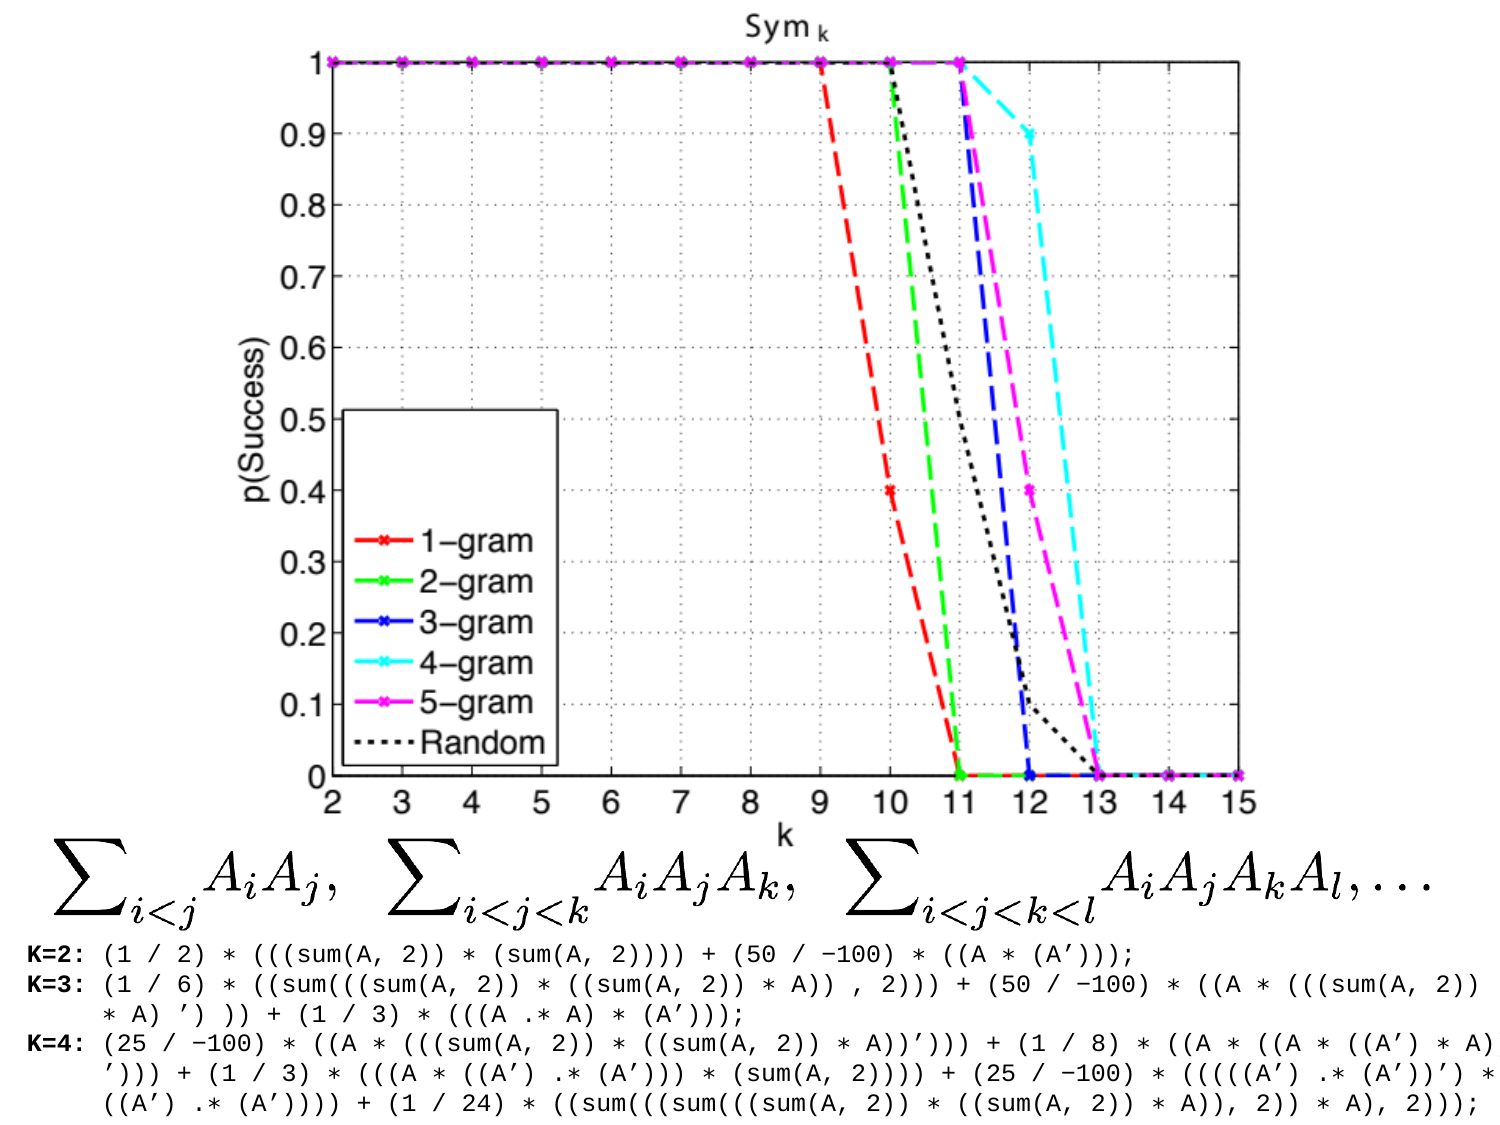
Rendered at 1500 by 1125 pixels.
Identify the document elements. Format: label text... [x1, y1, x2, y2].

text_box K=2: (1 / 2) ∗ (((sum(A, 2)) ∗ (sum(A, 2)))) + (50 / −100) ∗ ((A ∗ (A’))); K=3: (1 / 6) ∗ ((sum(((sum(A, 2)) ∗ ((sum(A, 2)) ∗ A)) , 2))) + (50 / −100) ∗ ((A ∗ (((sum(A, 2)) ∗ A) ’) )) + (1 / 3) ∗ (((A .∗ A) ∗ (A’))); K=4: (25 / −100) ∗ ((A ∗ (((sum(A, 2)) ∗ ((sum(A, 2)) ∗ A))’))) + (1 / 8) ∗ ((A ∗ ((A ∗ ((A’) ∗ A)) ’))) + (1 / 3) ∗ (((A ∗ ((A’) .∗ (A’))) ∗ (sum(A, 2)))) + (25 / −100) ∗ (((((A’) .∗ (A’))’) ∗ ((A’) .∗ (A’)))) + (1 / 24) ∗ ((sum(((sum(((sum(A, 2)) ∗ ((sum(A, 2)) ∗ A)), 2)) ∗ A), 2))); [12, 929, 1500, 1125]
picture [53, 1, 1431, 932]
